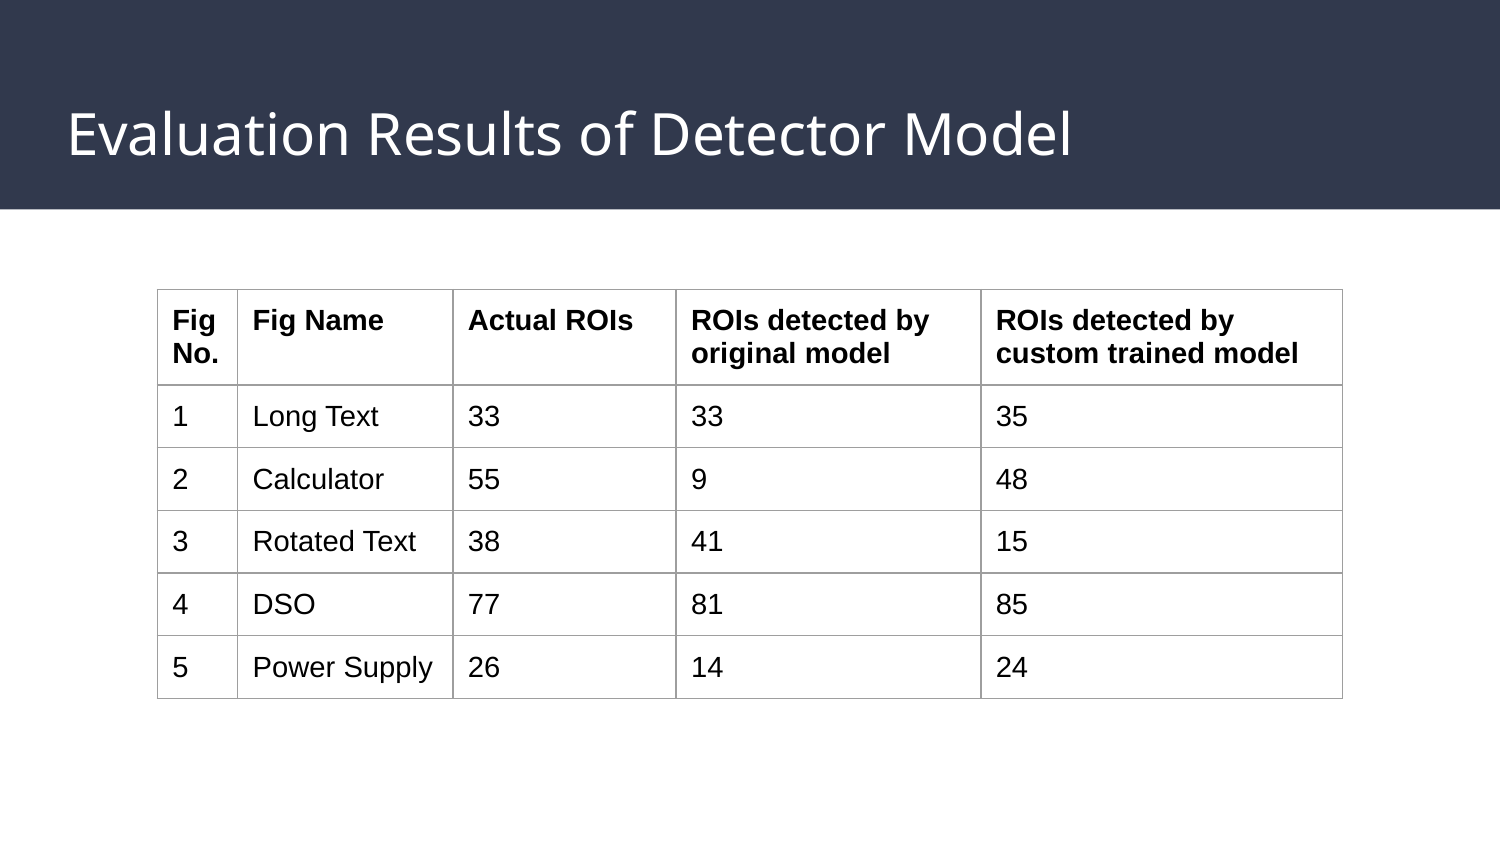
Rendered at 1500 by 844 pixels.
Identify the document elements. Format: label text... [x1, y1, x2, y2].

table_cell 26 [454, 636, 675, 698]
title Evaluation Results of Detector Model [51, 82, 1449, 185]
table_header ROIs detected by custom trained model [982, 290, 1342, 384]
table_cell 33 [454, 386, 675, 447]
table_header Fig Name [238, 290, 452, 384]
table_cell 77 [454, 574, 675, 635]
table_cell Long Text [238, 386, 452, 447]
table_cell 35 [982, 386, 1342, 447]
table_cell DSO [238, 574, 452, 635]
table_cell 81 [677, 574, 980, 635]
table_cell 14 [677, 636, 980, 698]
table_header Fig No. [158, 290, 237, 384]
table_cell 55 [454, 448, 675, 510]
table_cell 2 [158, 448, 237, 510]
table_cell 41 [677, 511, 980, 572]
table_cell 38 [454, 511, 675, 572]
table_cell Power Supply [238, 636, 452, 698]
table_cell 24 [982, 636, 1342, 698]
table_header ROIs detected by original model [677, 290, 980, 384]
table_header Actual ROIs [454, 290, 675, 384]
table_cell 4 [158, 574, 237, 635]
table_cell 5 [158, 636, 237, 698]
table_cell 33 [677, 386, 980, 447]
table_cell 3 [158, 511, 237, 572]
table_cell Calculator [238, 448, 452, 510]
table_cell 48 [982, 448, 1342, 510]
table_cell 9 [677, 448, 980, 510]
table_cell 1 [158, 386, 237, 447]
table_cell 85 [982, 574, 1342, 635]
table_cell 15 [982, 511, 1342, 572]
table_cell Rotated Text [238, 511, 452, 572]
